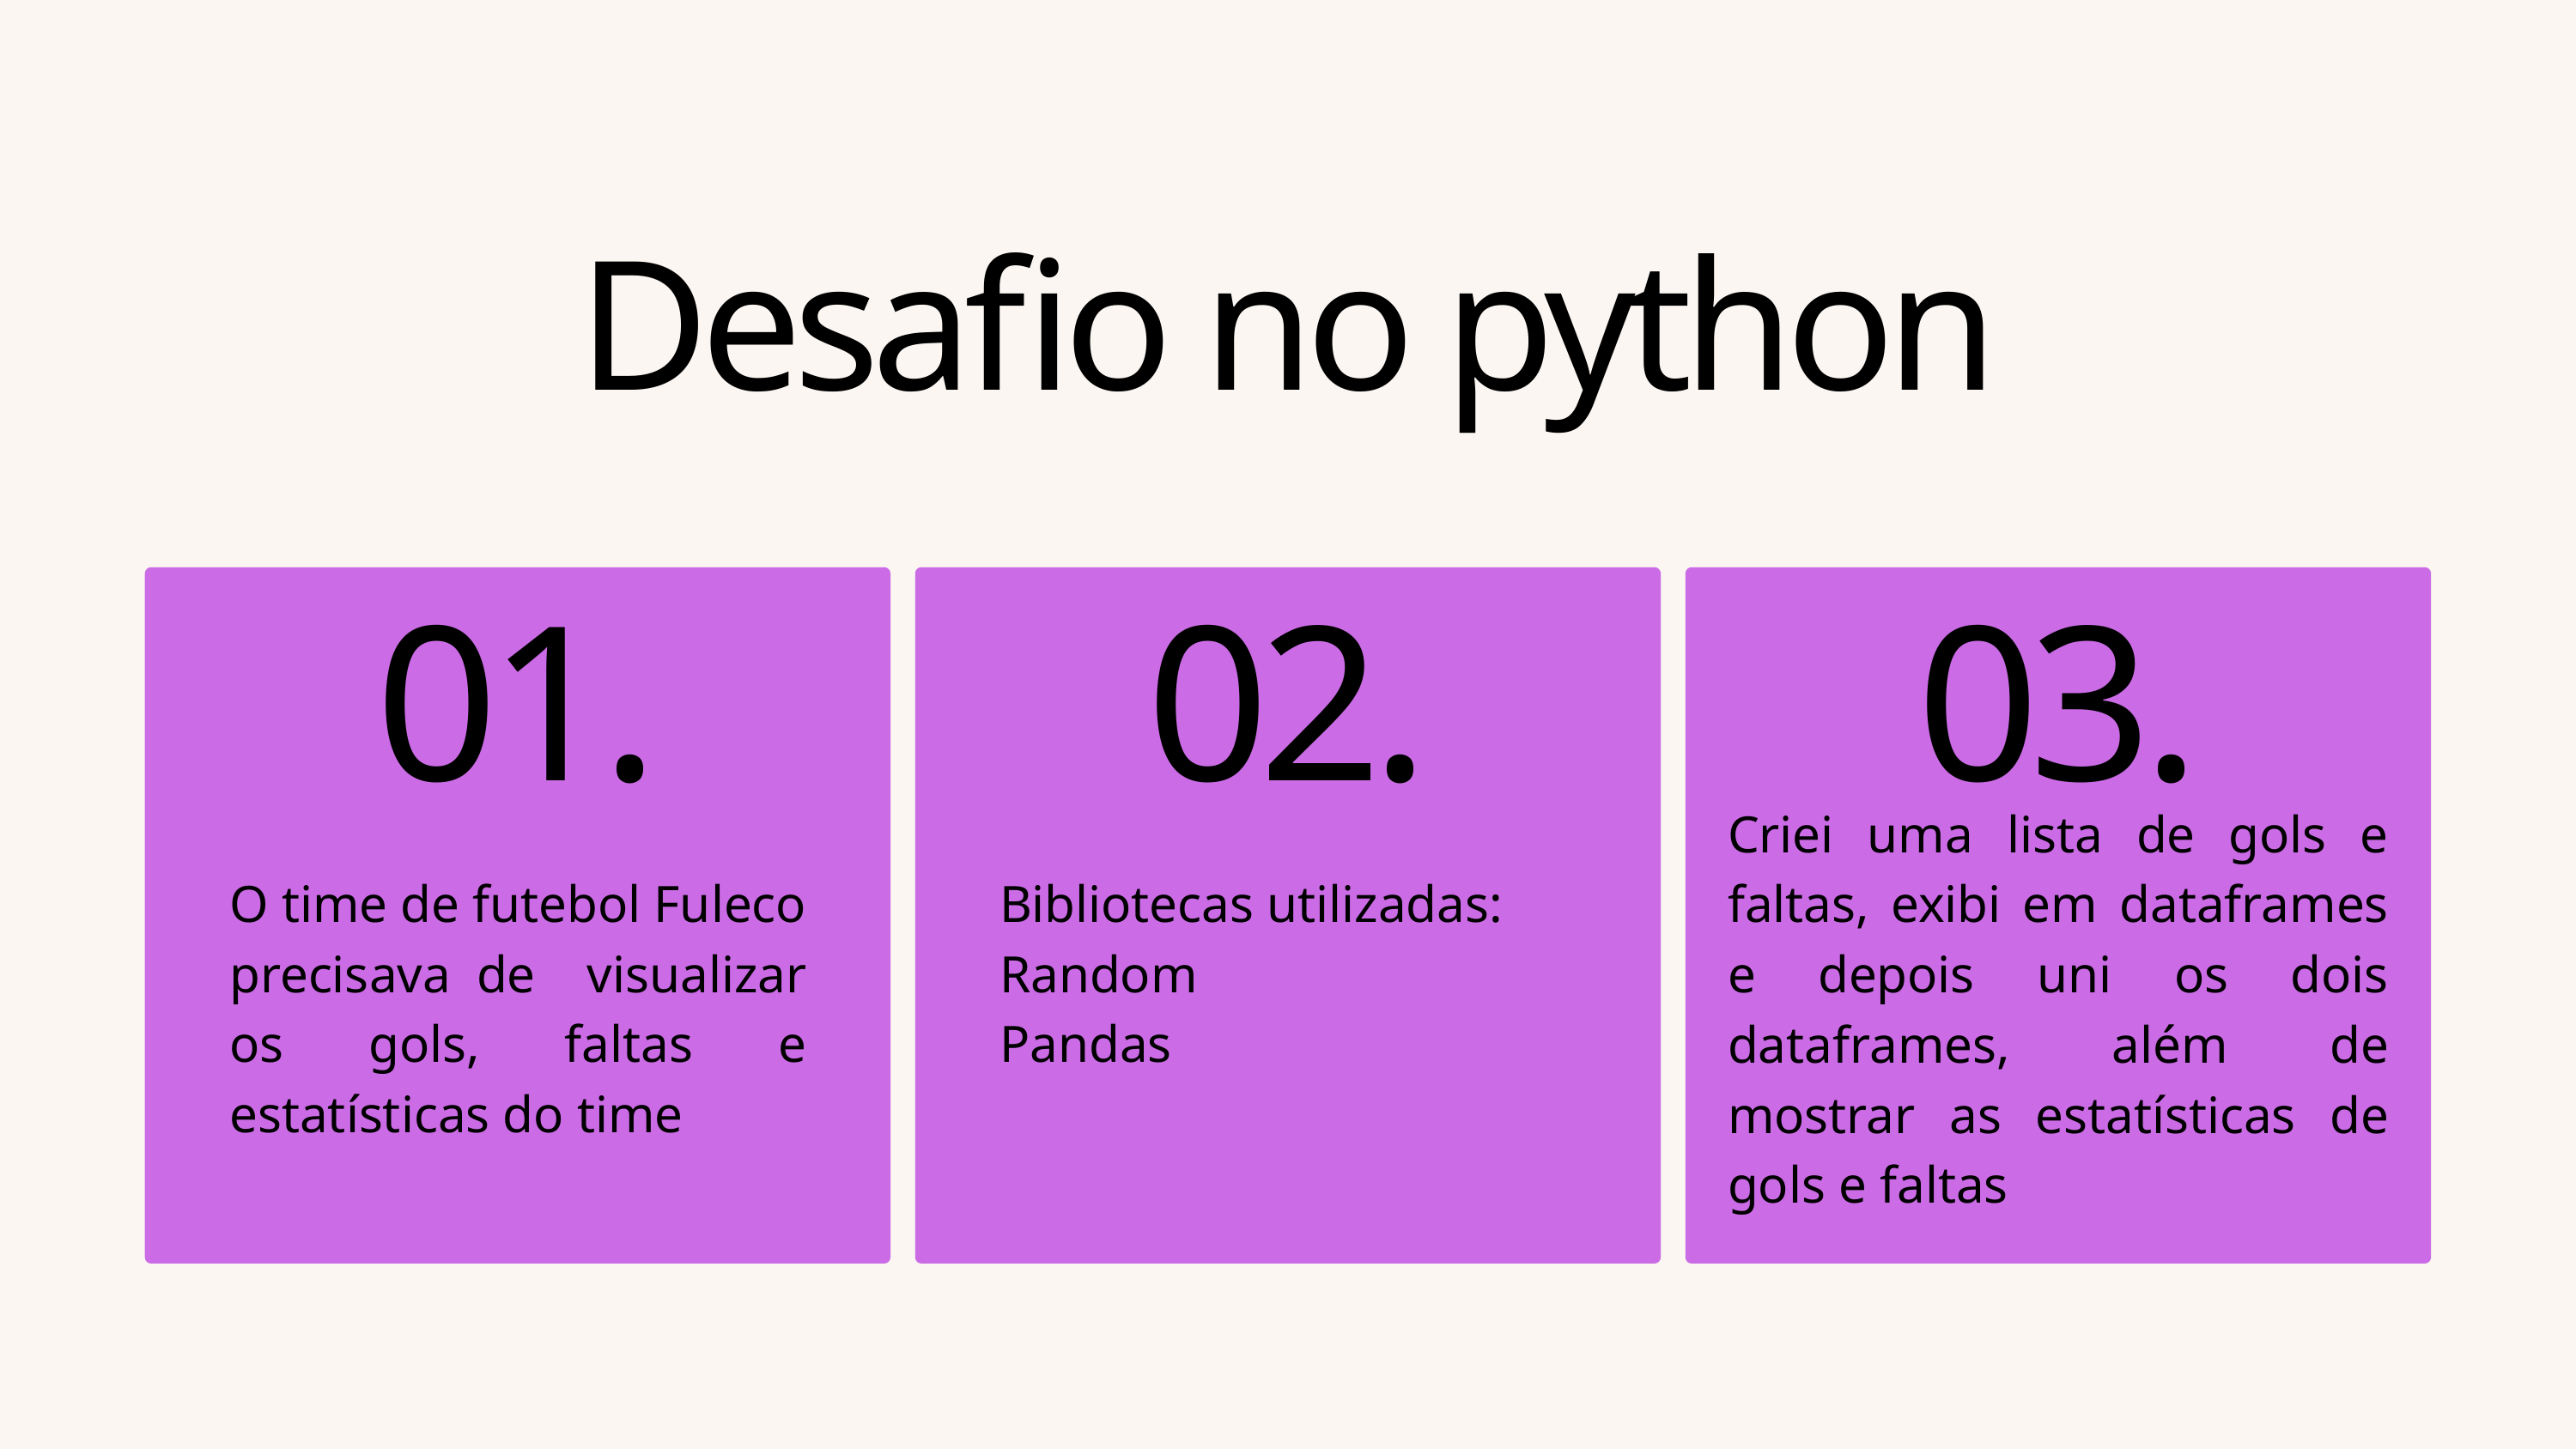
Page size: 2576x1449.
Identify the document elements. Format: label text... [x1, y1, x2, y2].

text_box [144, 567, 891, 1264]
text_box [914, 567, 1662, 1264]
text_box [1685, 567, 2432, 1264]
text_box Desafio no python [312, 264, 2264, 427]
